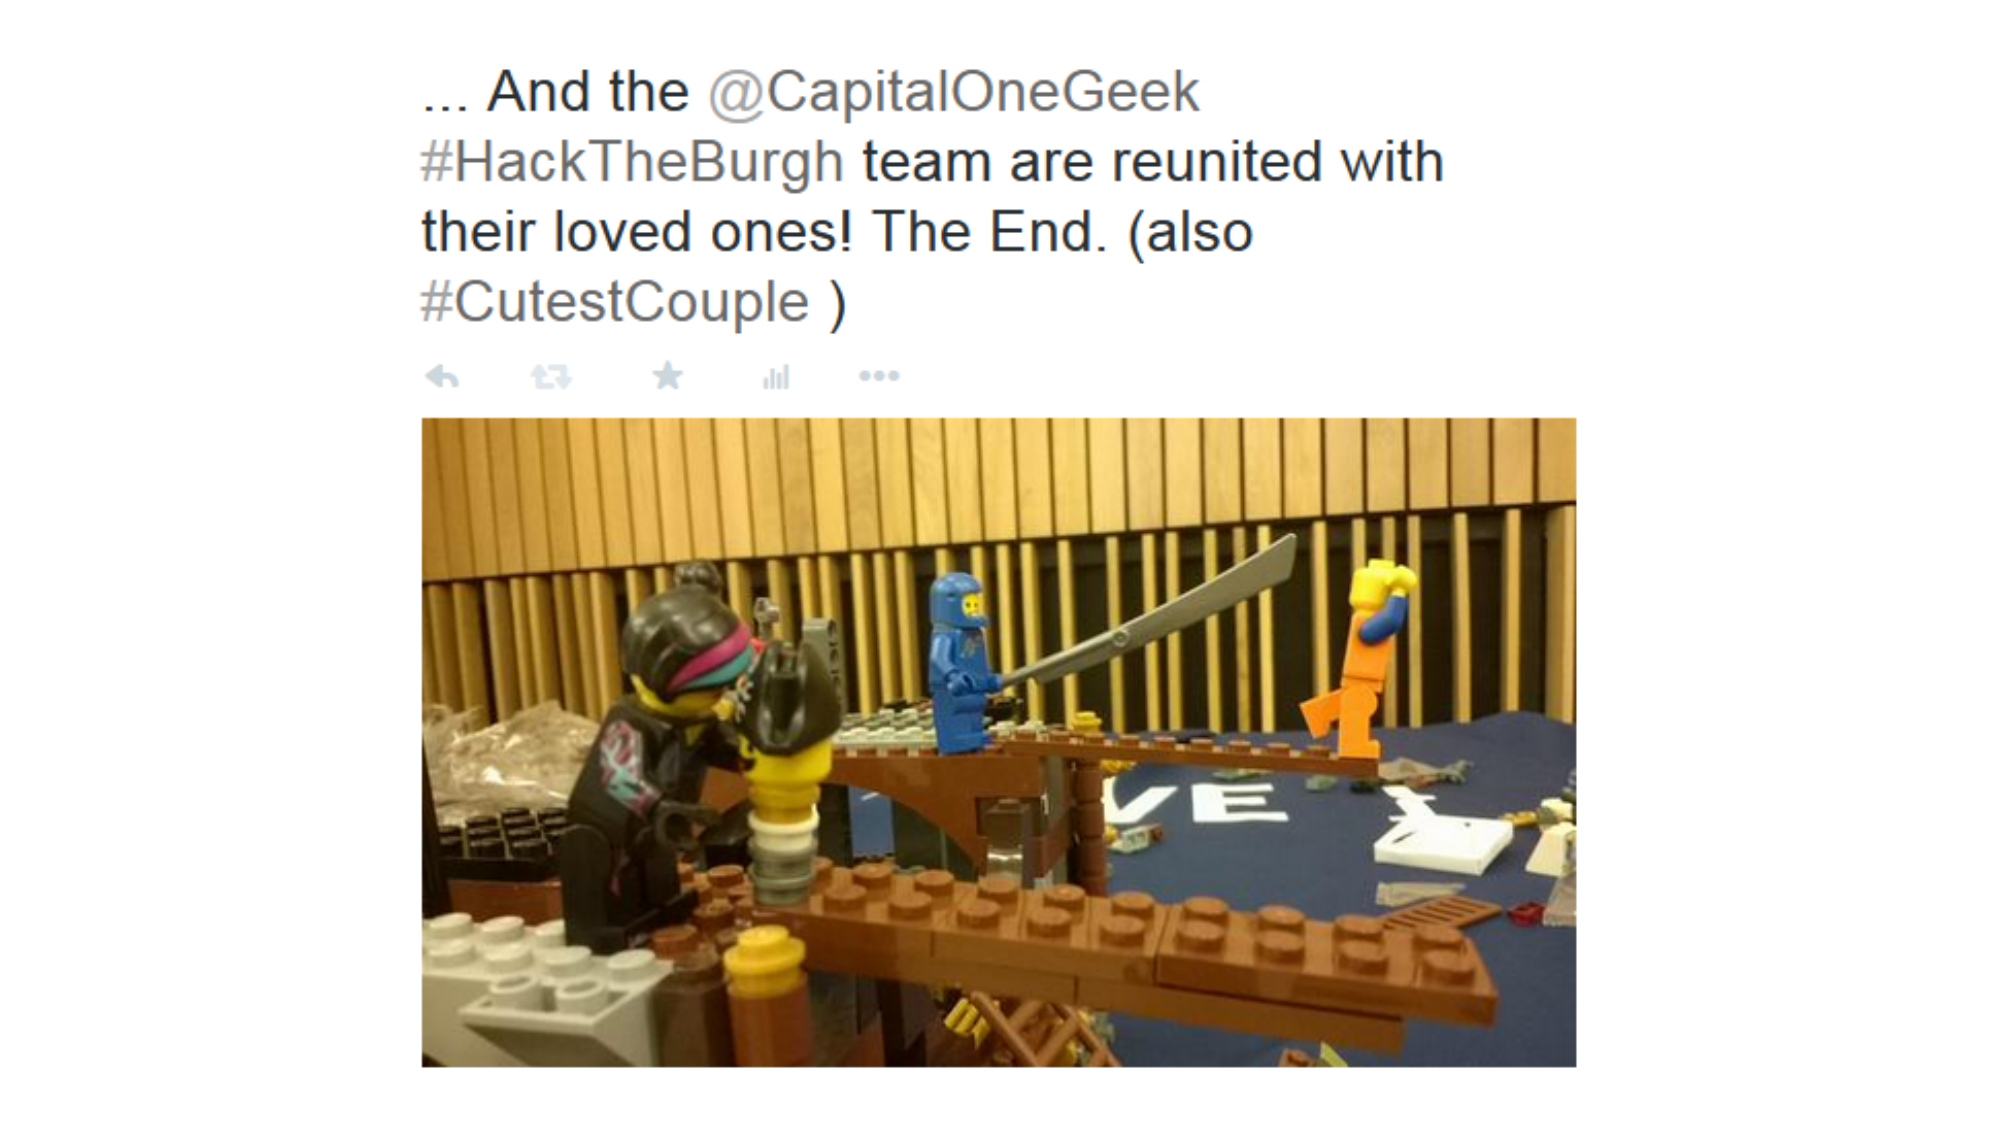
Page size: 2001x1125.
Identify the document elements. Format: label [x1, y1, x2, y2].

picture [394, 52, 1610, 1099]
